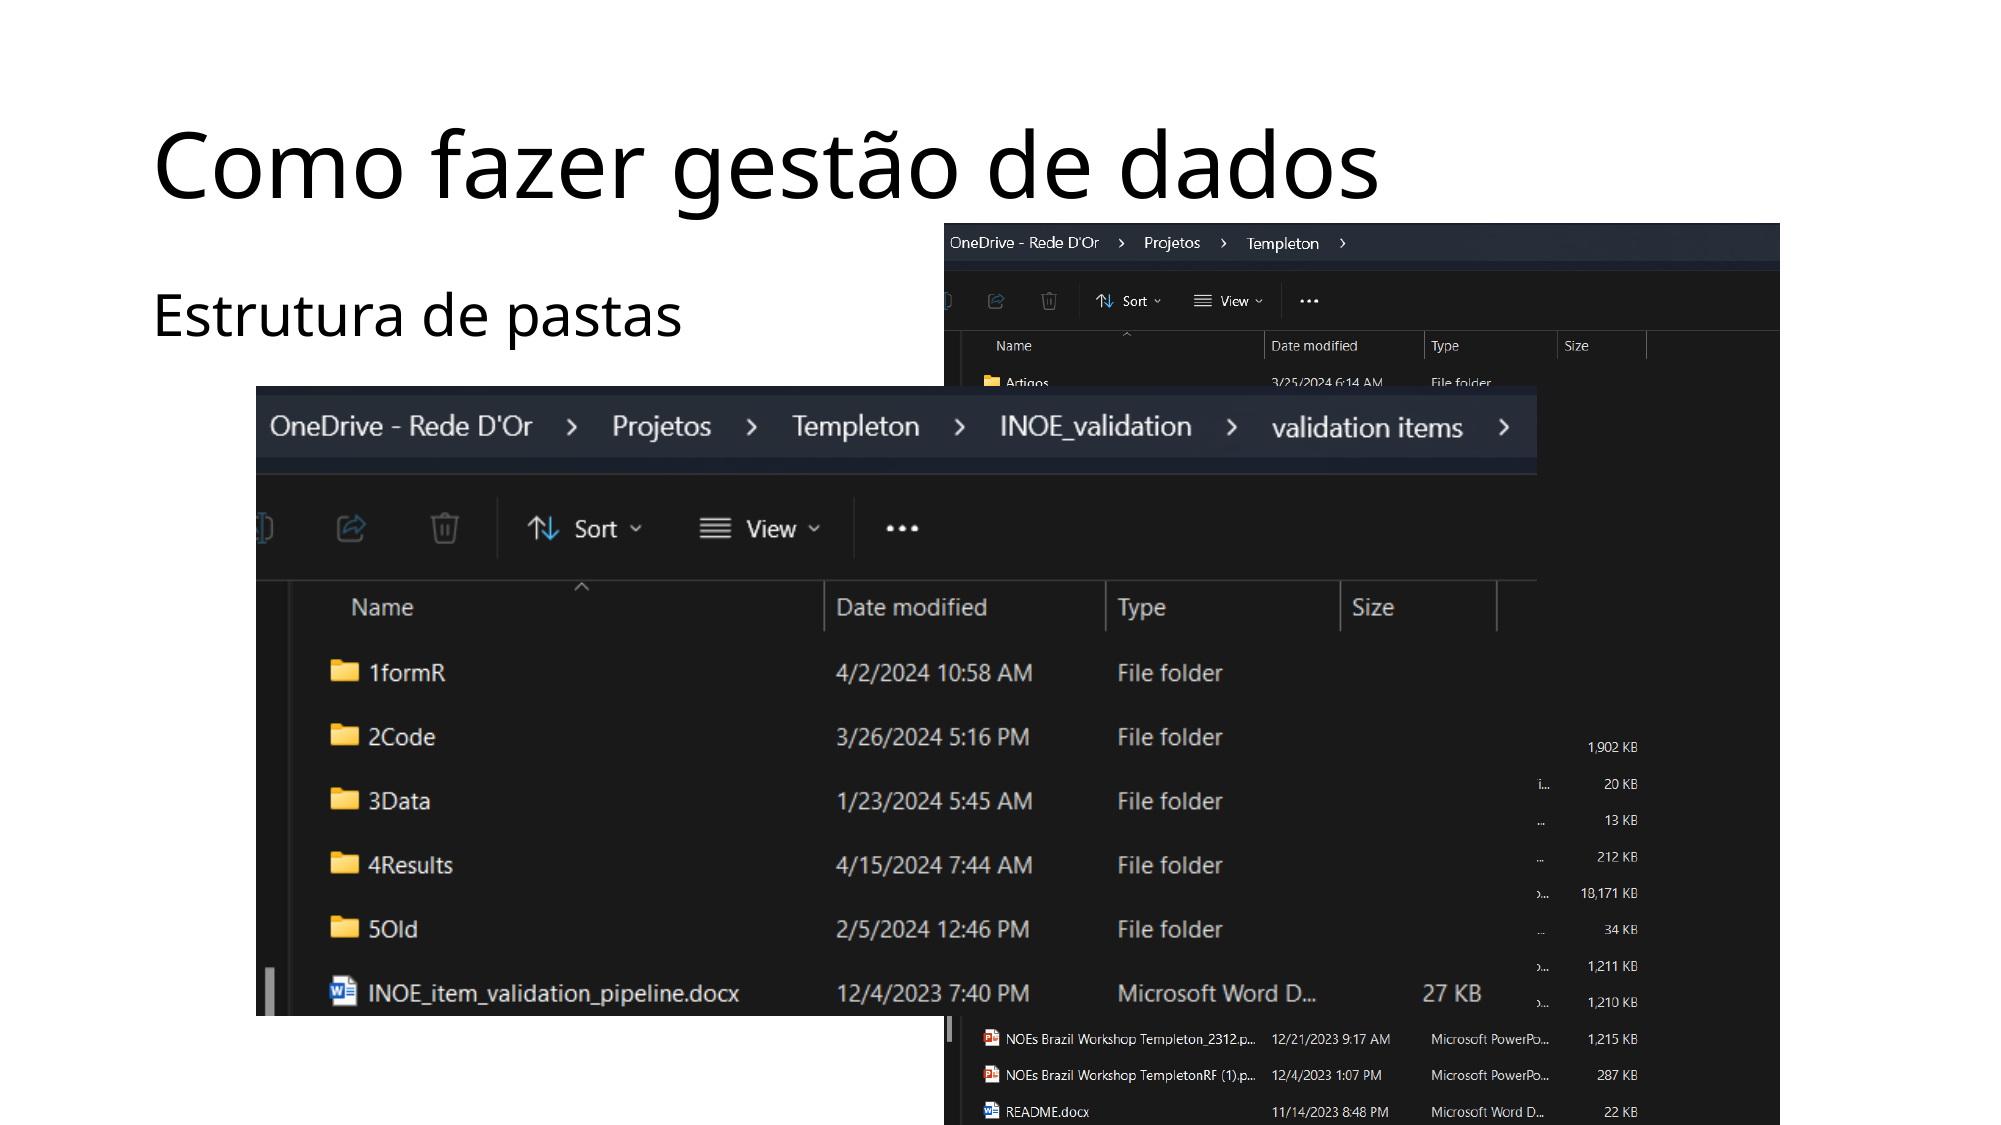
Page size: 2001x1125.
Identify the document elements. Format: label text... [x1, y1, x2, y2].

picture [255, 222, 1781, 1125]
text_box Estrutura de pastas [137, 270, 943, 356]
title Como fazer gestão de dados [137, 59, 1863, 278]
